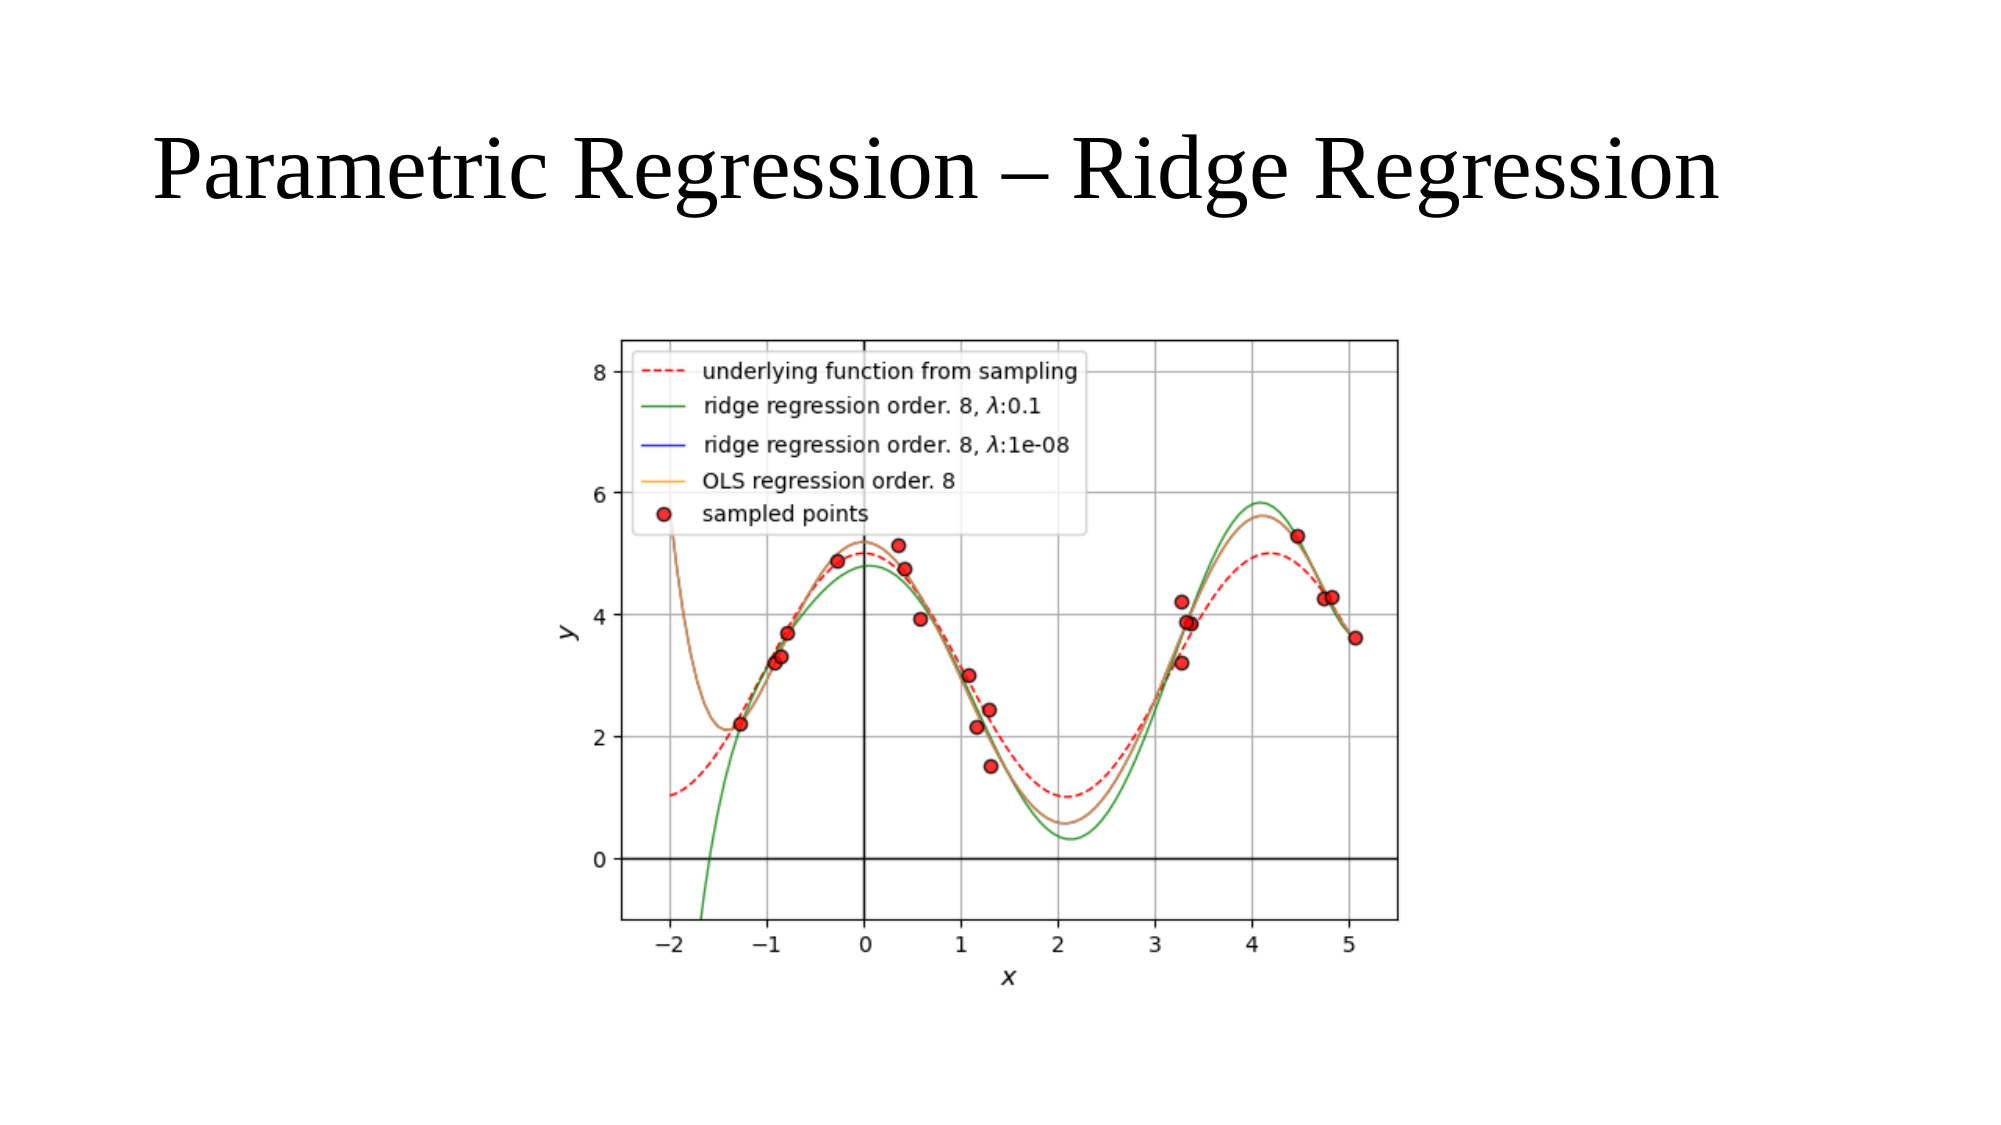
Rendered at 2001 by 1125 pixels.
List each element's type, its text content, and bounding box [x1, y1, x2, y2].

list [542, 326, 1413, 1004]
title Parametric Regression – Ridge Regression [137, 59, 1863, 278]
